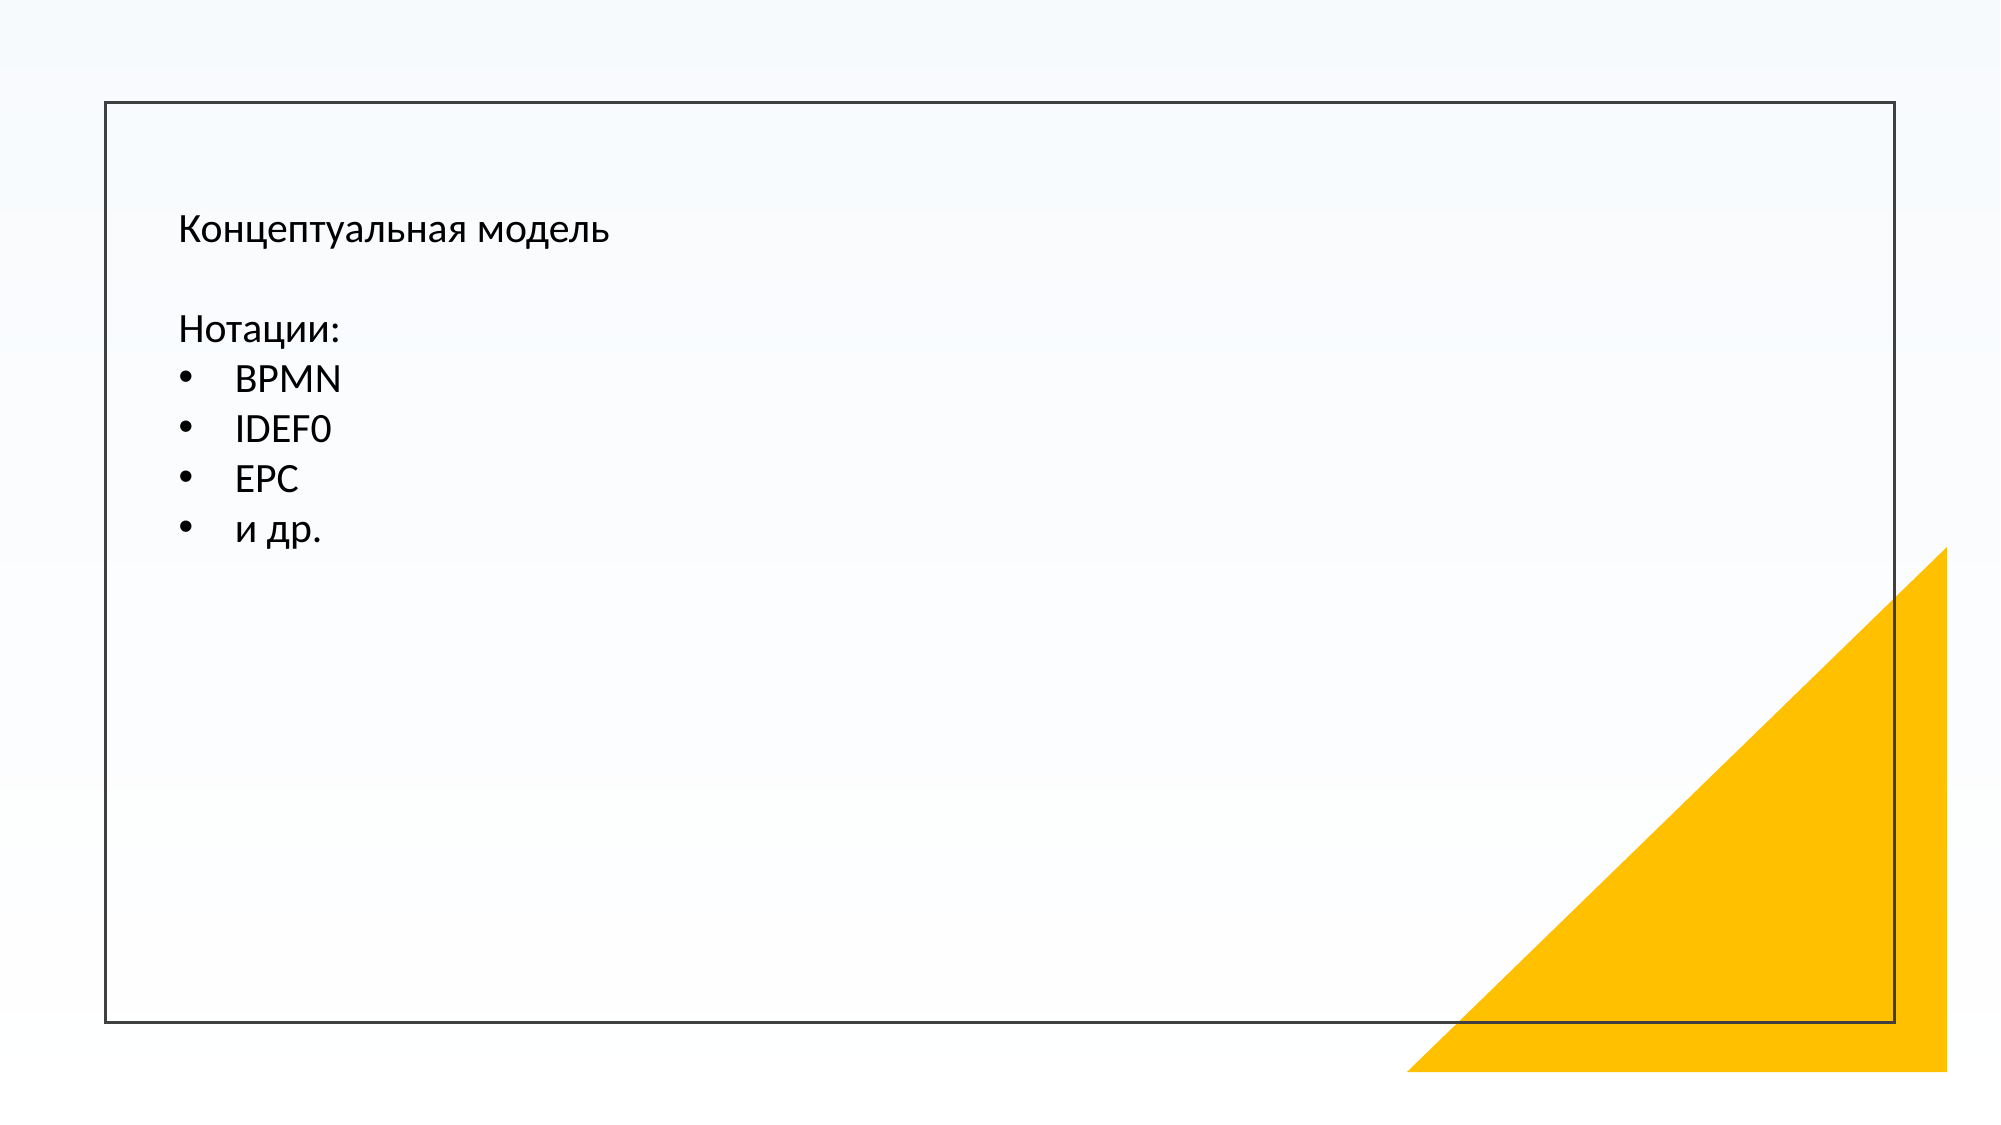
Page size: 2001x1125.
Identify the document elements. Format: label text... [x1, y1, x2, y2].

text_box [104, 101, 1895, 1023]
text_box [1404, 544, 1948, 1074]
text_box Концептуальная модель Нотации: BPMN IDEF0 EPC и др. [163, 193, 1836, 559]
